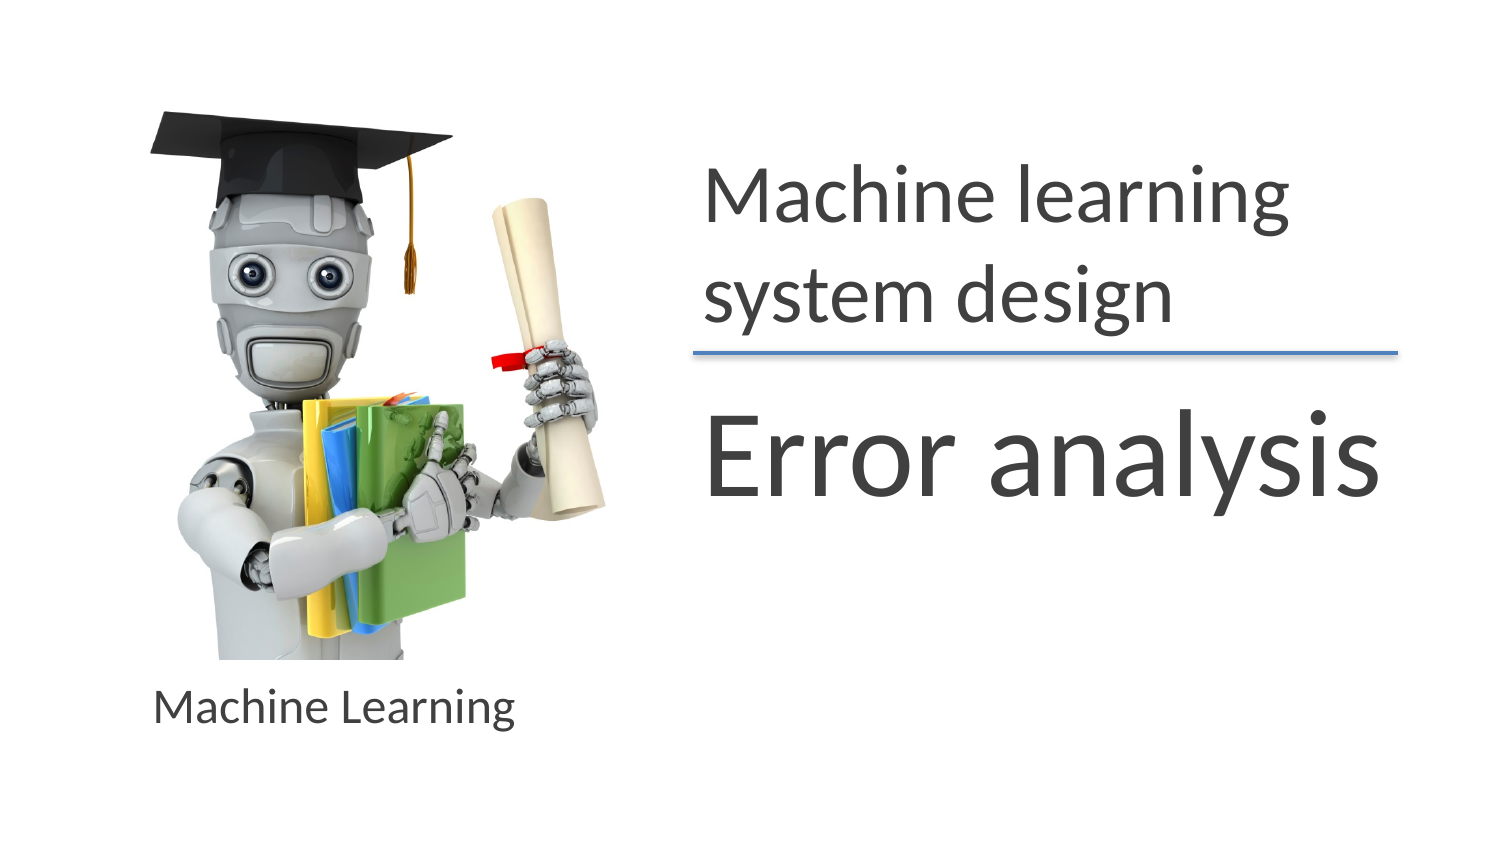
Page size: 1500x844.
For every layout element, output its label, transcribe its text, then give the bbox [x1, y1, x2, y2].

title Error analysis [687, 309, 1411, 585]
picture [112, 59, 638, 660]
text_box Machine learning system design [687, 121, 1411, 309]
text_box Machine Learning [137, 669, 613, 772]
